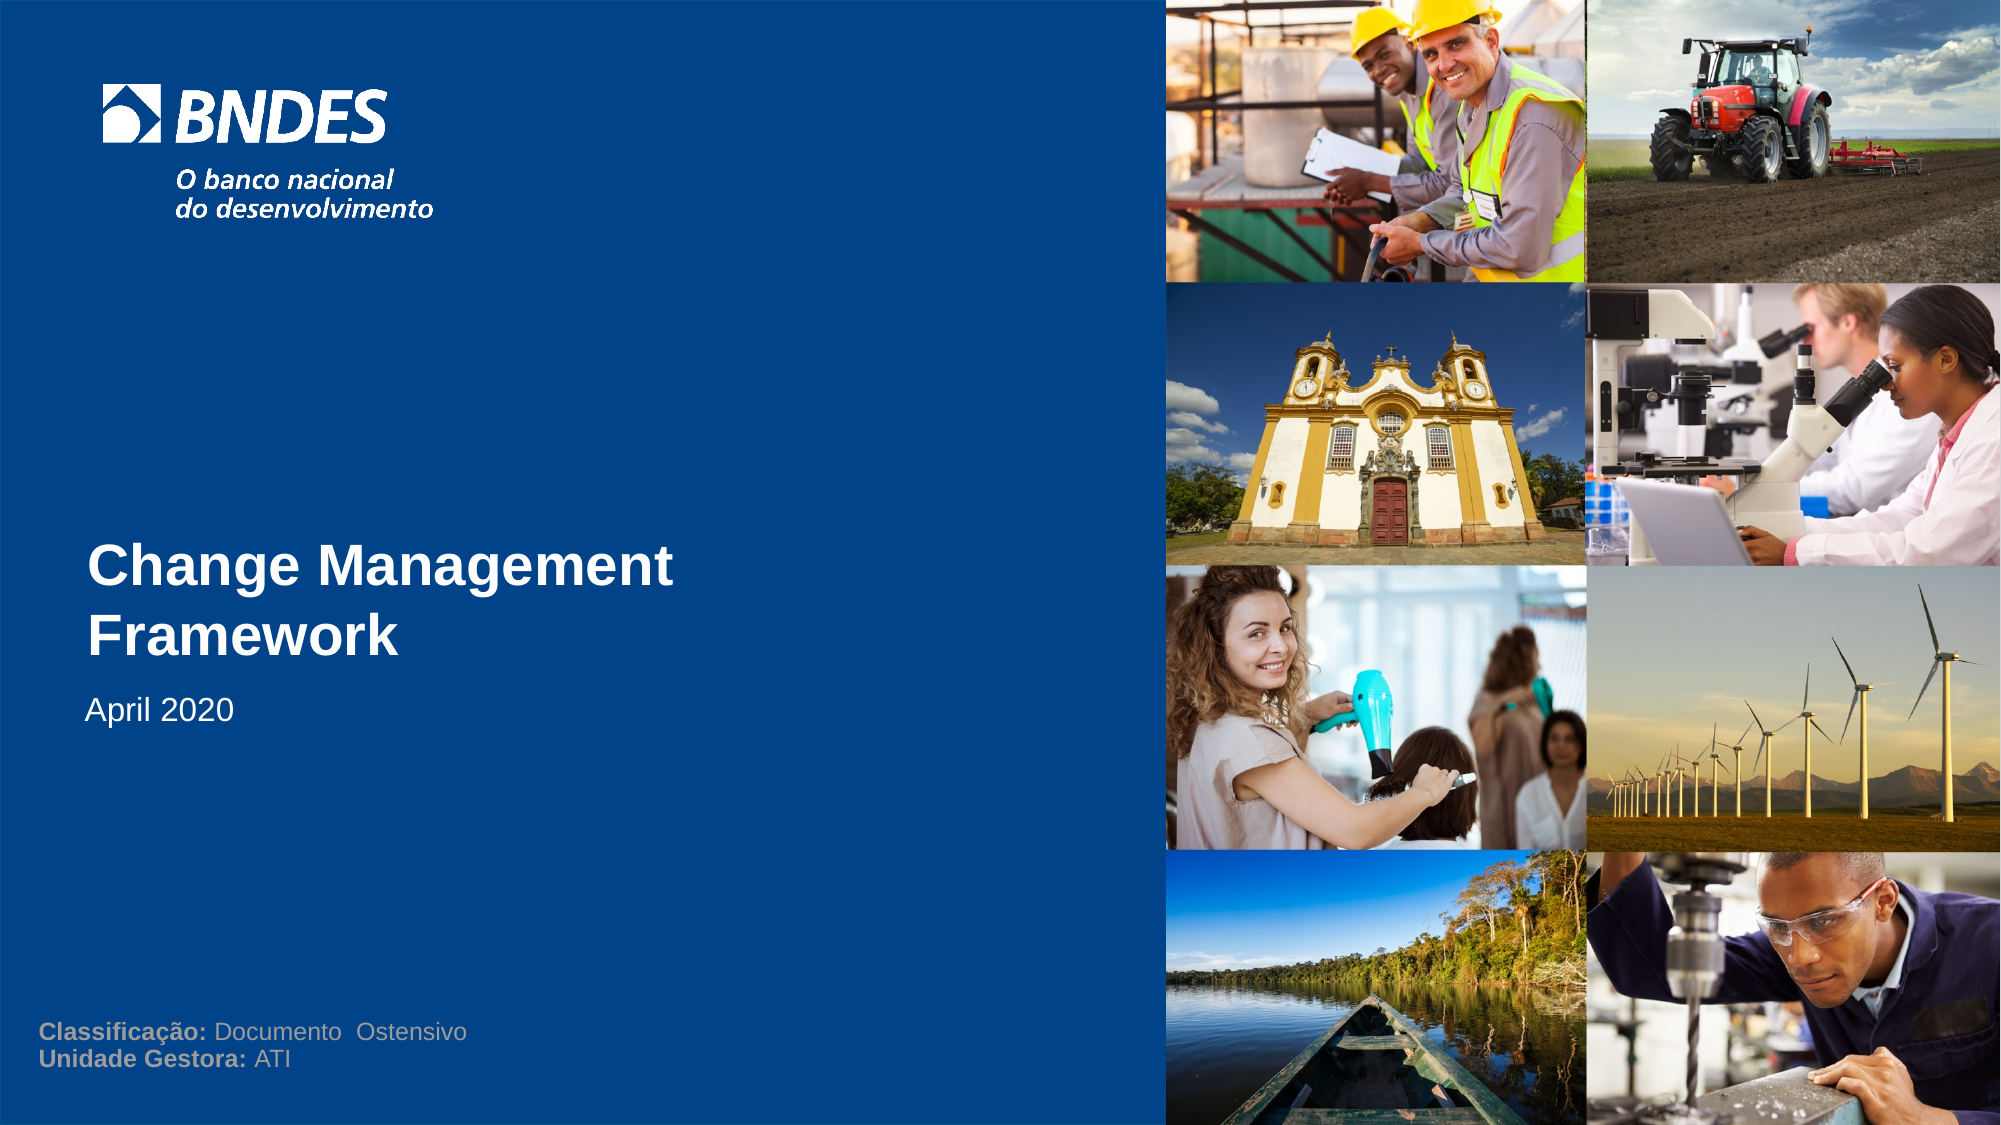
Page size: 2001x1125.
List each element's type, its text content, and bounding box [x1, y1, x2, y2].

text_box Change Management Framework [76, 521, 922, 673]
picture [103, 84, 433, 218]
text_box Classificação: Documento Ostensivo Unidade Gestora: ATI [23, 1011, 1166, 1125]
picture [1166, 0, 2000, 1125]
text_box [0, 0, 1166, 1125]
text_box April 2020 [73, 682, 1132, 734]
